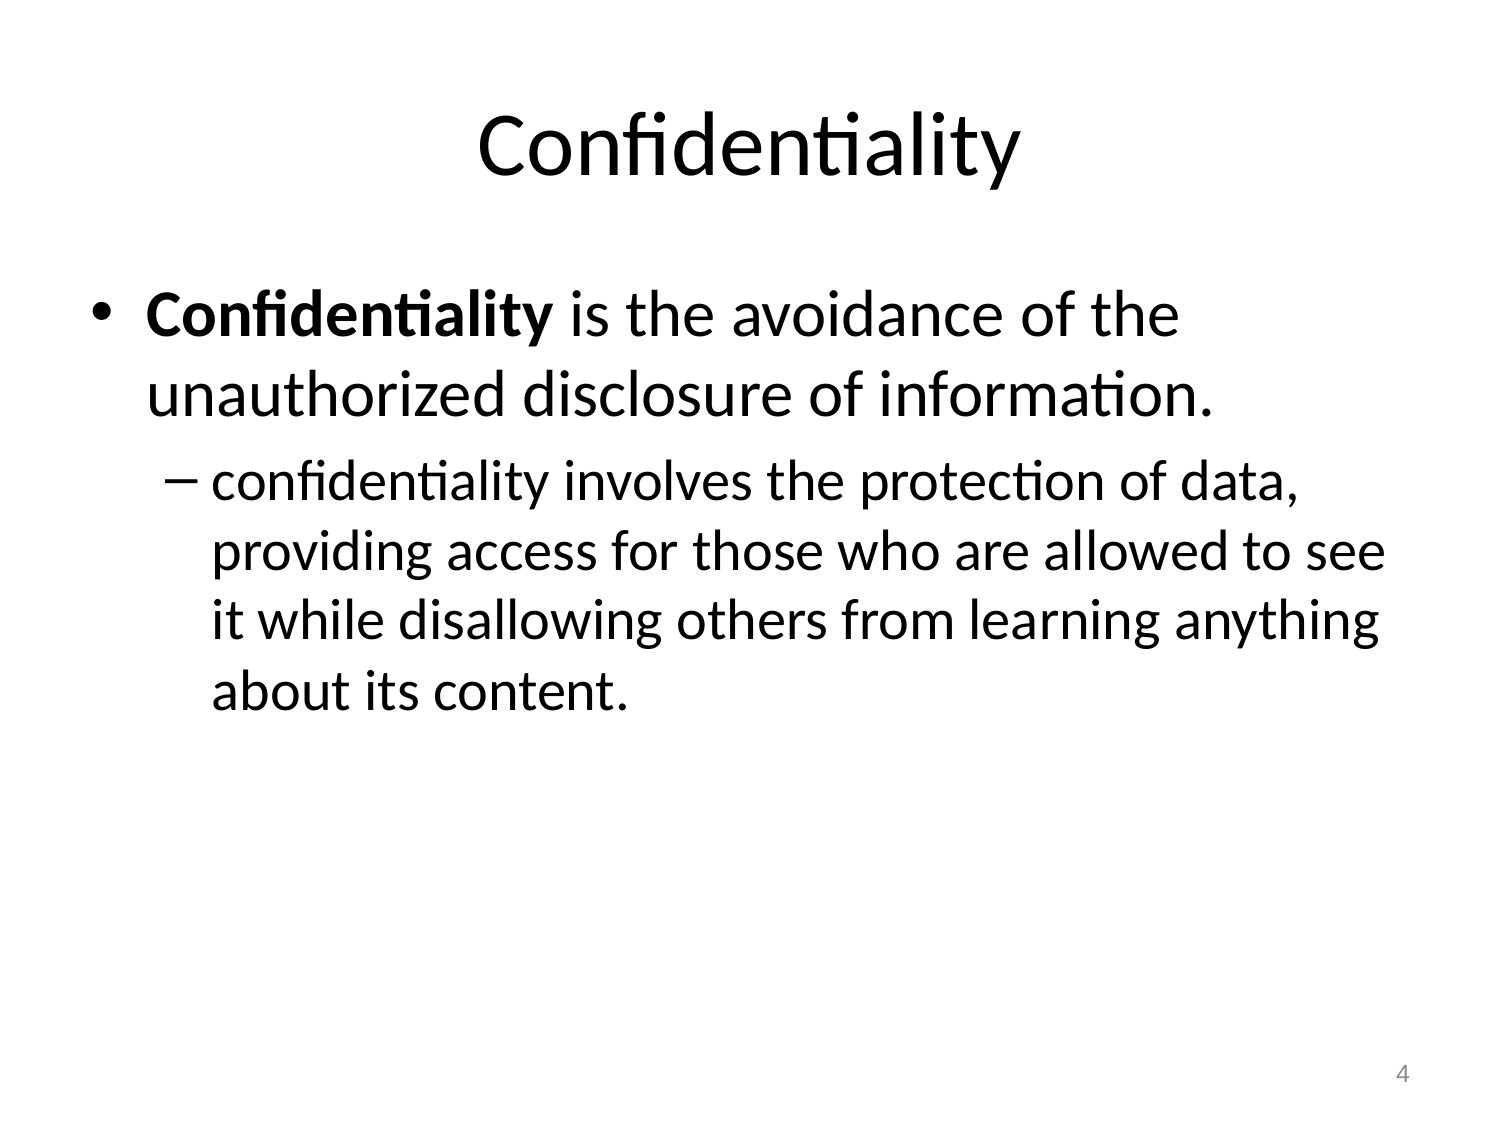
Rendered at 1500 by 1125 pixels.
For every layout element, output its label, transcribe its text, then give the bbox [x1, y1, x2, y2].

title Confidentiality [75, 45, 1425, 233]
list Confidentiality is the avoidance of the unauthorized disclosure of information. confidentiality involves the protection of data, providing access for those who are allowed to see it while disallowing others from learning anything about its content. [75, 262, 1425, 763]
slide_number 4 [1074, 1042, 1425, 1103]
